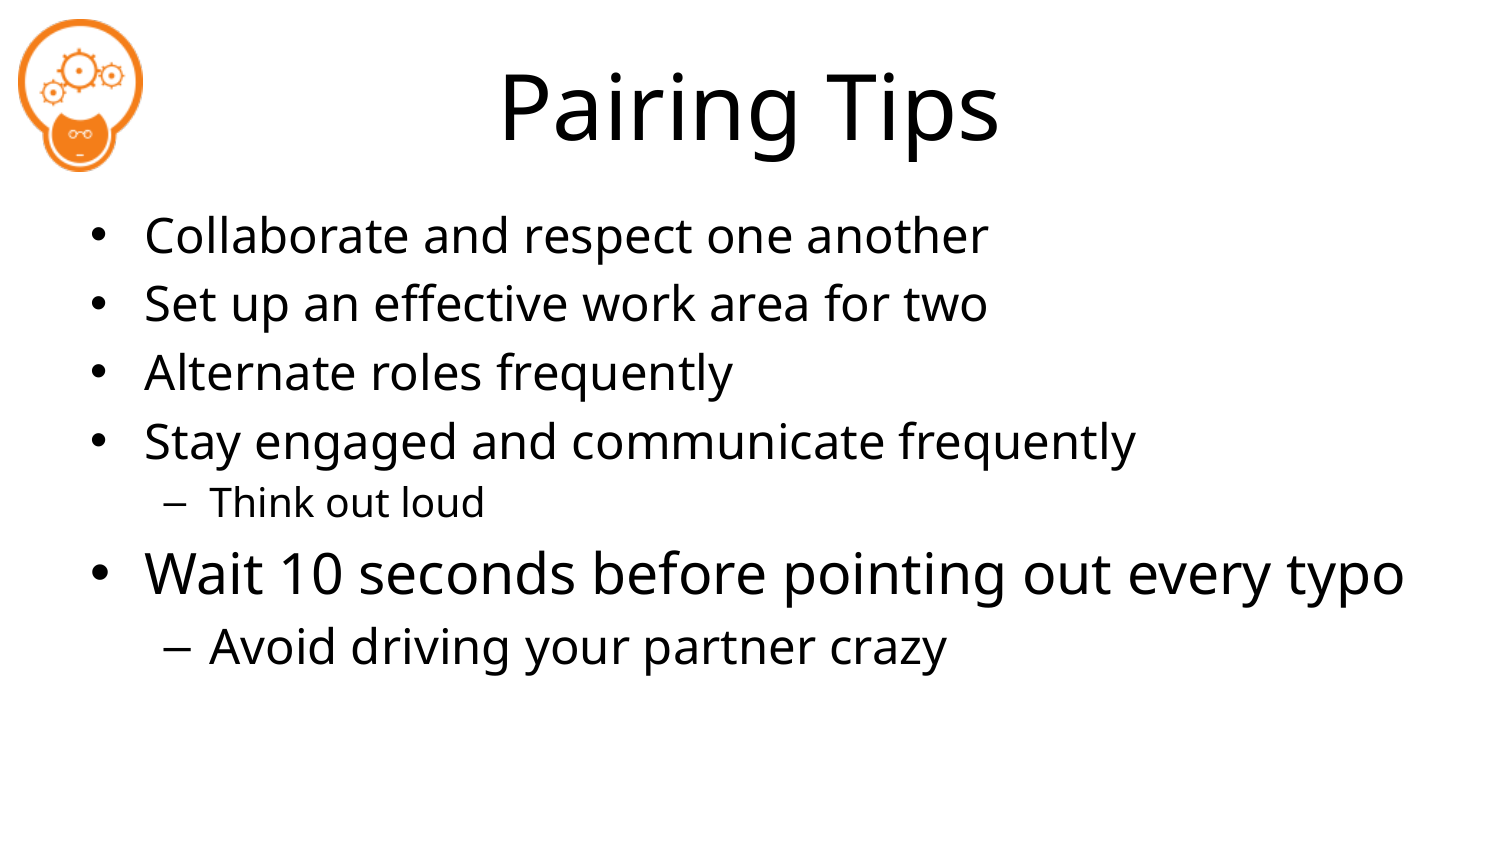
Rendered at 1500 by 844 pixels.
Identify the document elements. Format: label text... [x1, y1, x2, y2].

picture [18, 19, 143, 172]
list Collaborate and respect one another Set up an effective work area for two Alternate roles frequently Stay engaged and communicate frequently Think out loud Wait 10 seconds before pointing out every typo Avoid driving your partner crazy [75, 196, 1425, 754]
title Pairing Tips [75, 33, 1425, 175]
